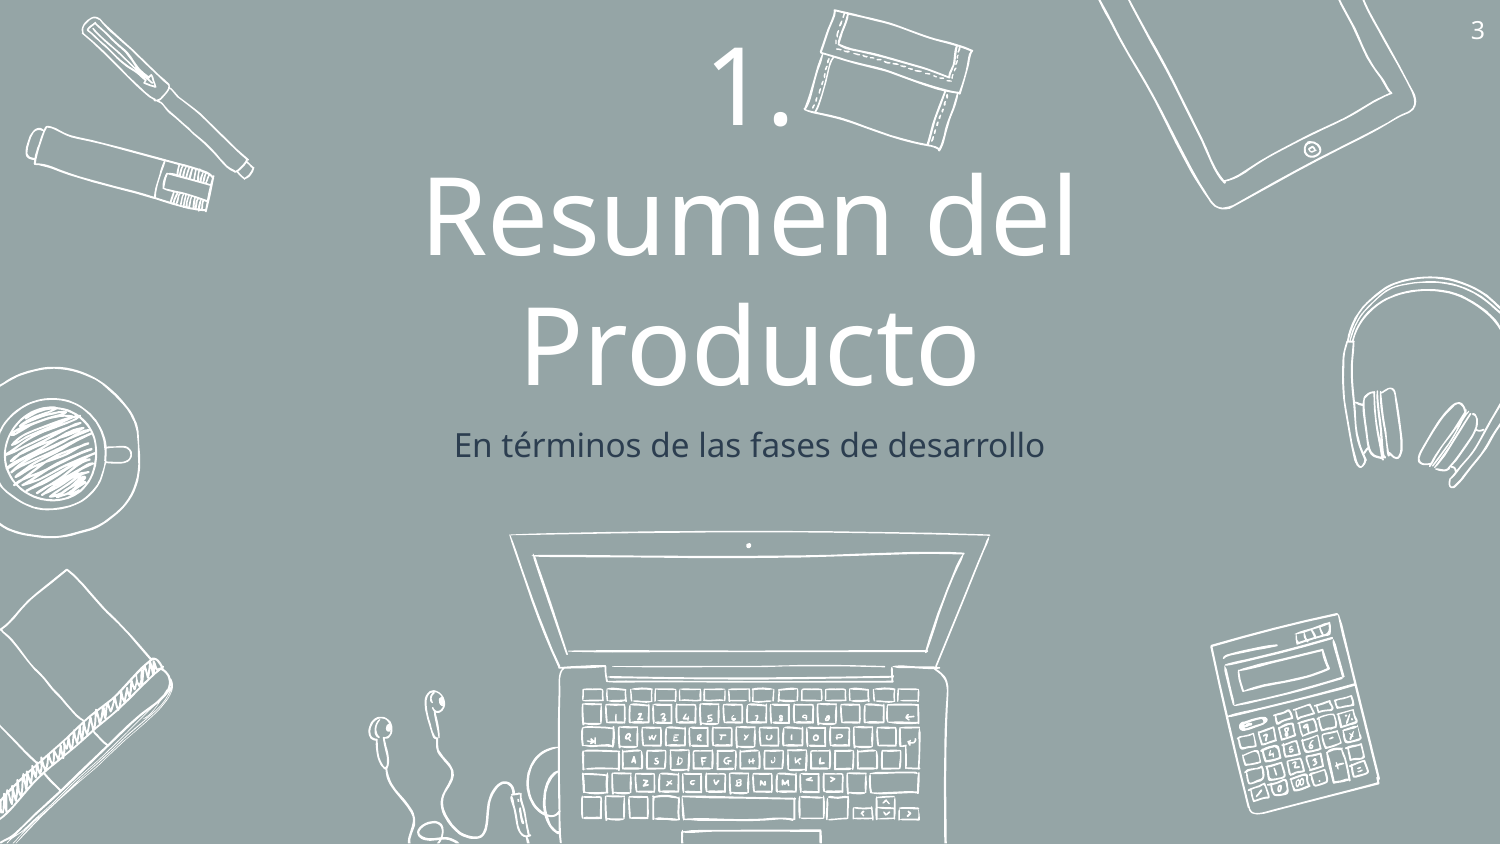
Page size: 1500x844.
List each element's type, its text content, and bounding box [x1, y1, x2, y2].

subtitle En términos de las fases de desarrollo [255, 409, 1245, 541]
title 1. Resumen del Producto [255, 231, 1245, 409]
slide_number 3 [1435, 0, 1500, 53]
